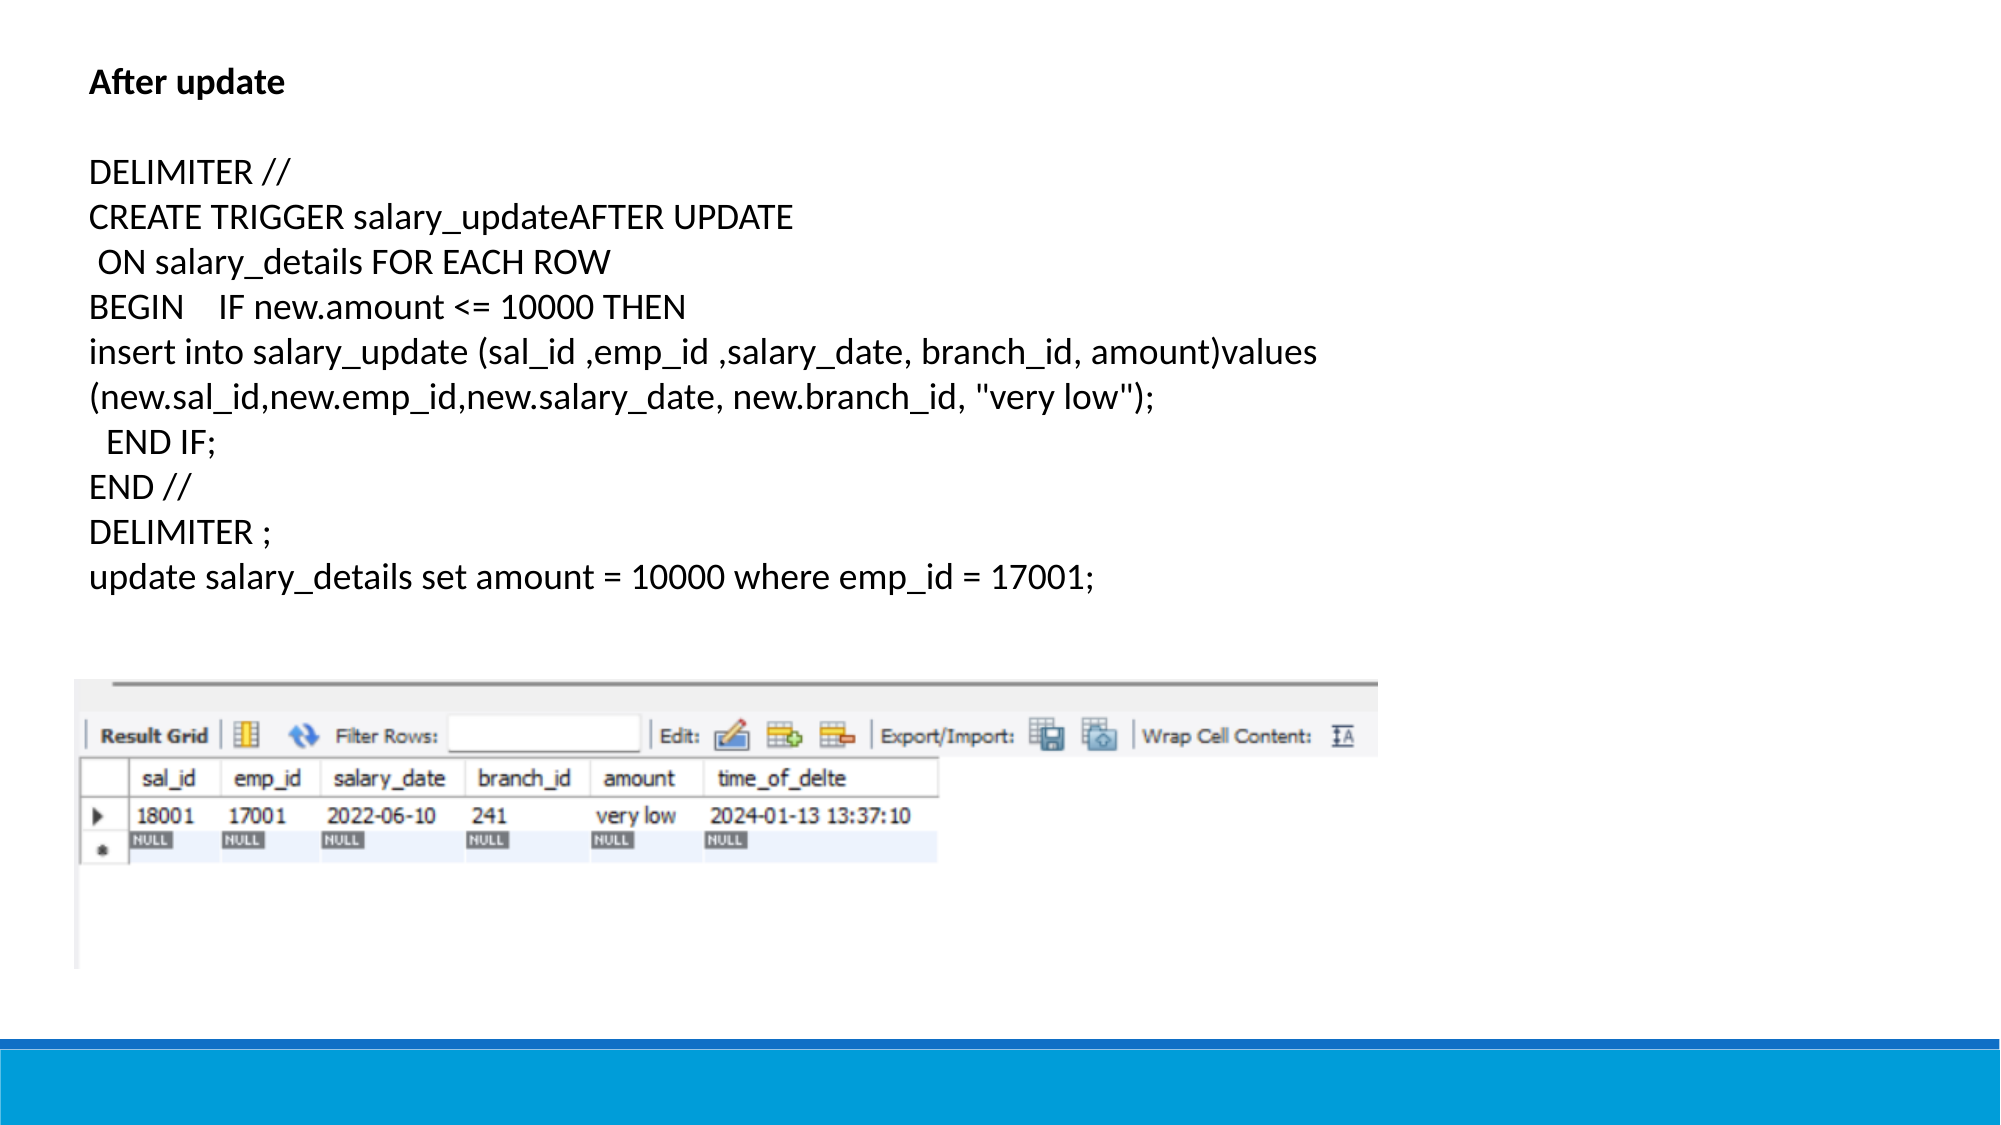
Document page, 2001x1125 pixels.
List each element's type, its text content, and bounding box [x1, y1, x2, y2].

picture [73, 678, 1378, 969]
text_box After update DELIMITER // CREATE TRIGGER salary_updateAFTER UPDATE ON salary_details FOR EACH ROW BEGIN IF new.amount <= 10000 THEN insert into salary_update (sal_id ,emp_id ,salary_date, branch_id, amount)values (new.sal_id,new.emp_id,new.salary_date, new.branch_id, "very low"); END IF; END // DELIMITER ; update salary_details set amount = 10000 where emp_id = 17001; [74, 49, 1615, 605]
